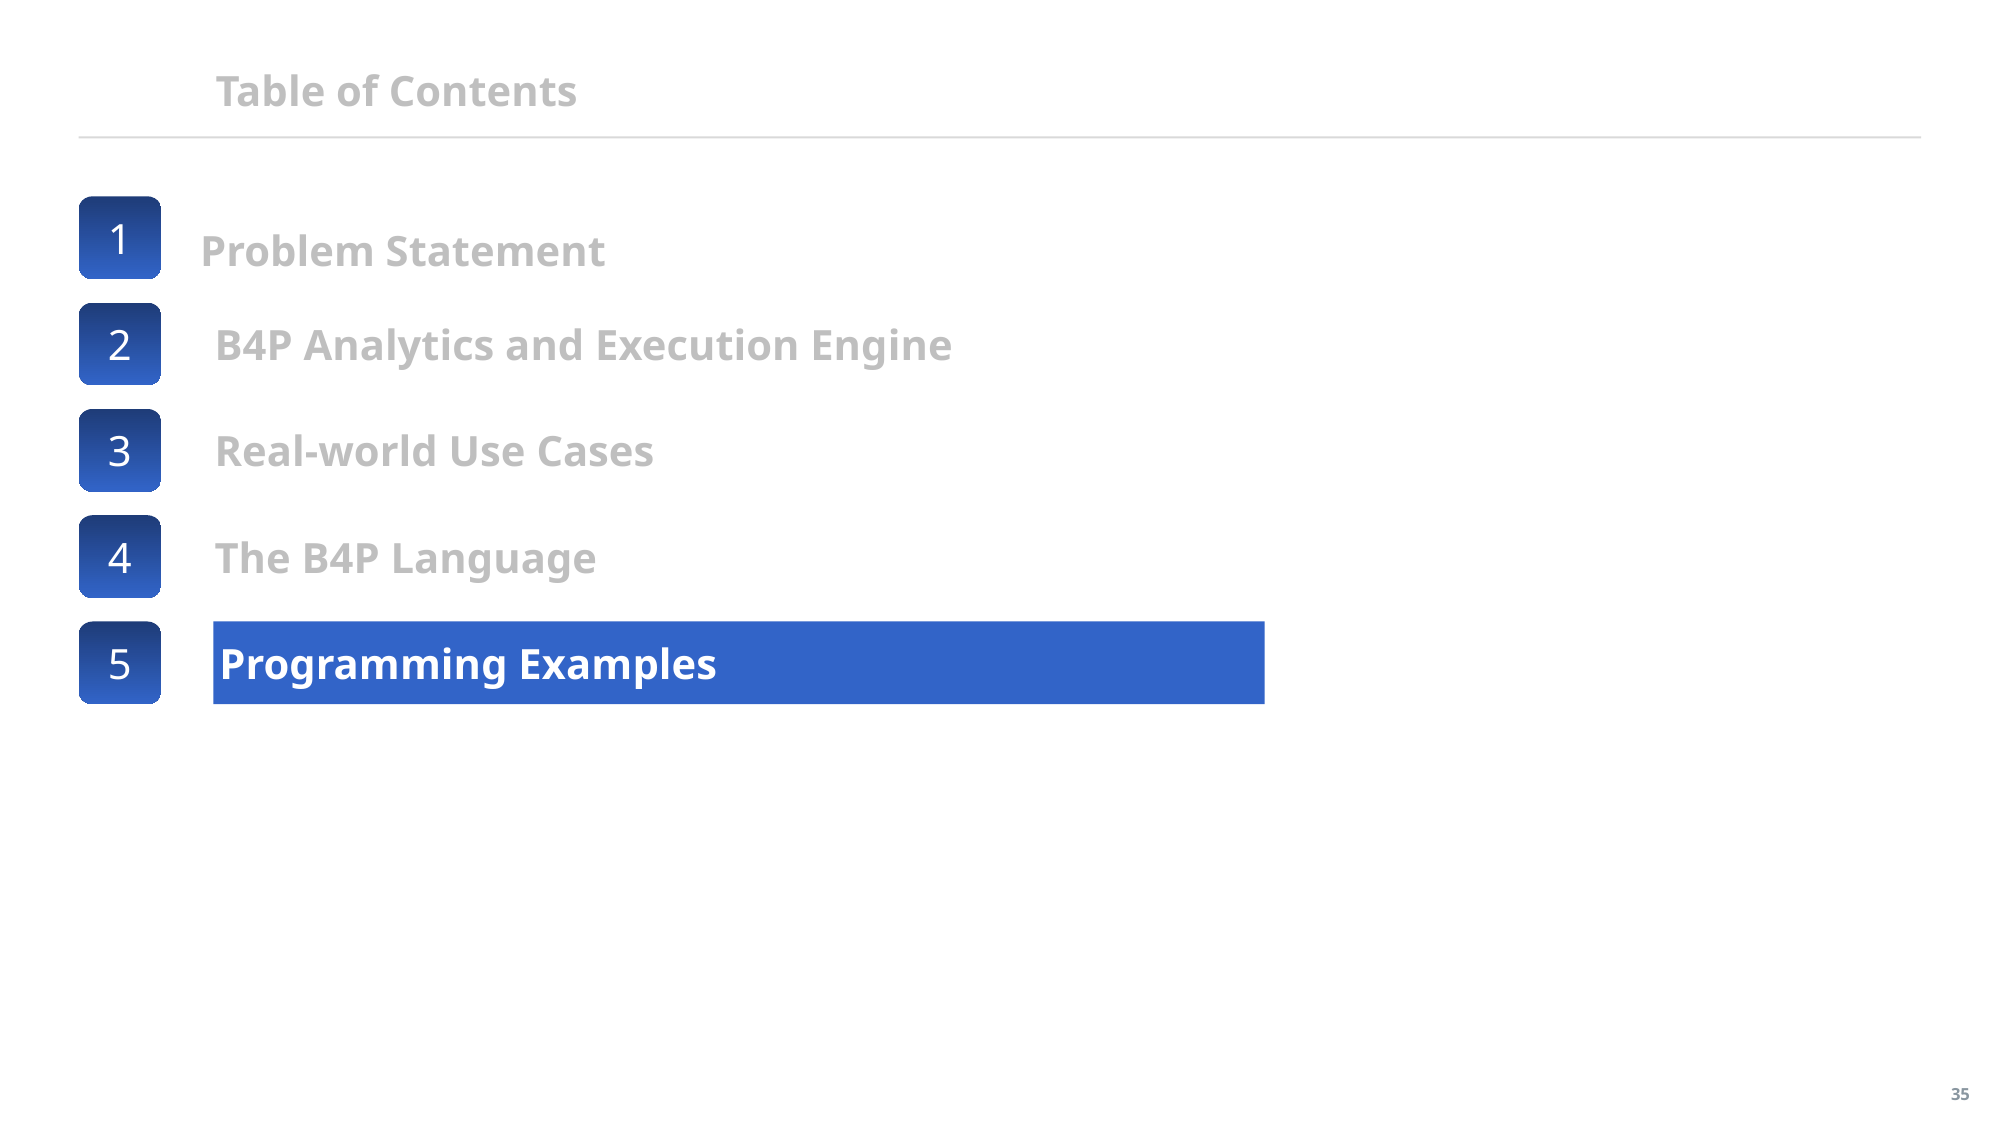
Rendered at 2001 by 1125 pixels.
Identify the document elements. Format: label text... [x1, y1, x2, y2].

text_box Programming Examples [211, 619, 1267, 706]
text_box 3 [78, 408, 162, 492]
text_box 4 [78, 515, 162, 598]
text_box Real-world Use Cases [206, 407, 1250, 494]
text_box The B4P Language [206, 513, 1262, 600]
text_box 5 [78, 621, 162, 705]
text_box Problem Statement [192, 207, 1247, 294]
text_box Table of Contents [208, 47, 1263, 133]
text_box 2 [78, 302, 162, 386]
text_box 1 [78, 196, 162, 279]
text_box B4P Analytics and Execution Engine [206, 301, 1262, 387]
